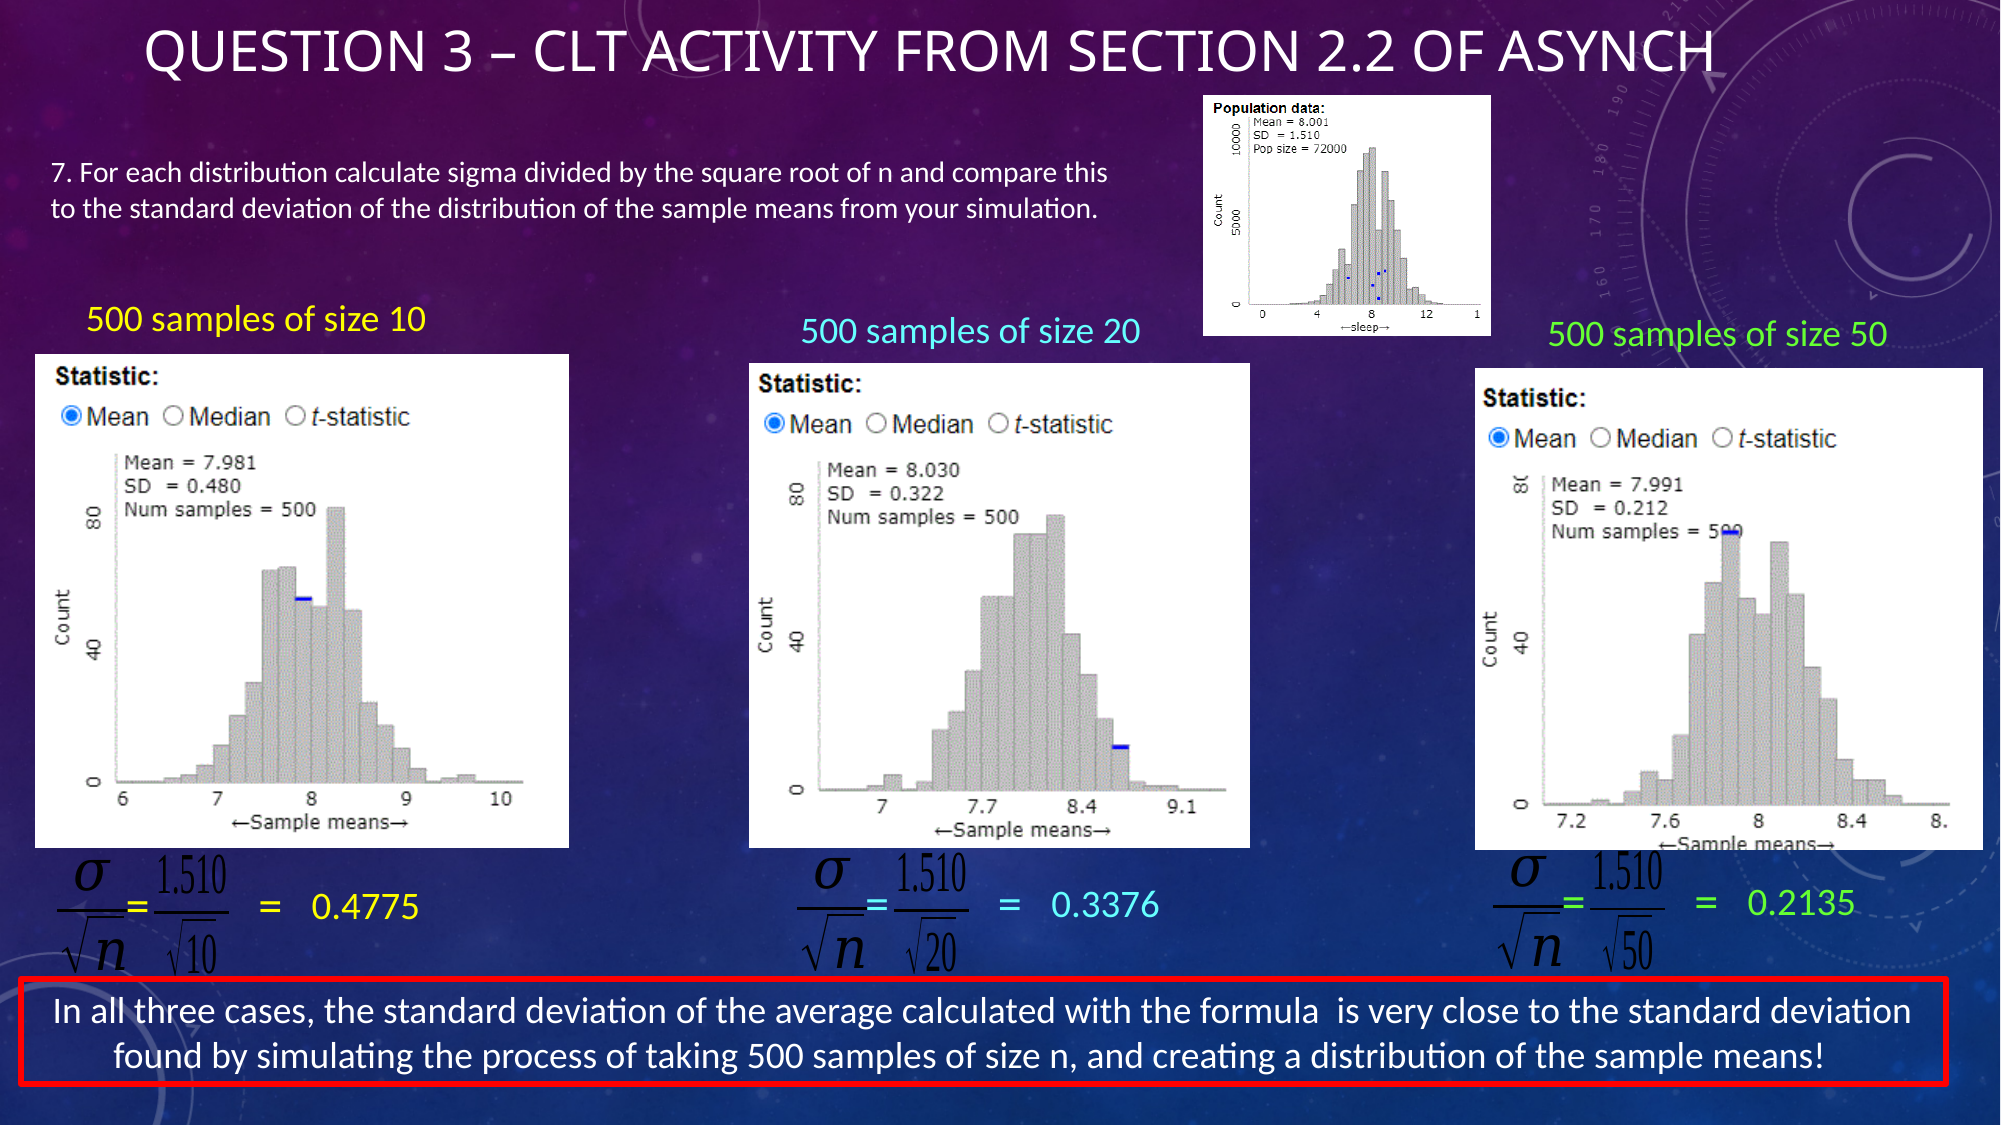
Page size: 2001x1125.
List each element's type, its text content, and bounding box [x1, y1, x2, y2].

text_box = [243, 866, 308, 940]
text_box = [1546, 863, 1610, 936]
text_box 0.2135 [1732, 863, 1878, 937]
text_box 7. For each distribution calculate sigma divided by the square root of n and compare this to the standard deviation of the distribution of the sample means from your simulation. [35, 129, 1153, 248]
text_box 500 samples of size 20 [785, 280, 1170, 363]
picture [0, 0, 2001, 1125]
text_box = [1679, 863, 1732, 936]
text_box = [850, 864, 914, 938]
text_box = [982, 864, 1047, 938]
text_box 500 samples of size 10 [70, 269, 465, 353]
text_box 500 samples of size 50 [1532, 284, 1926, 368]
text_box = [110, 866, 174, 940]
text_box 0.4775 [296, 867, 442, 941]
title Question 3 – clt activity from section 2.2 of asynch [99, 1, 1762, 96]
text_box 0.3376 [1036, 865, 1182, 939]
